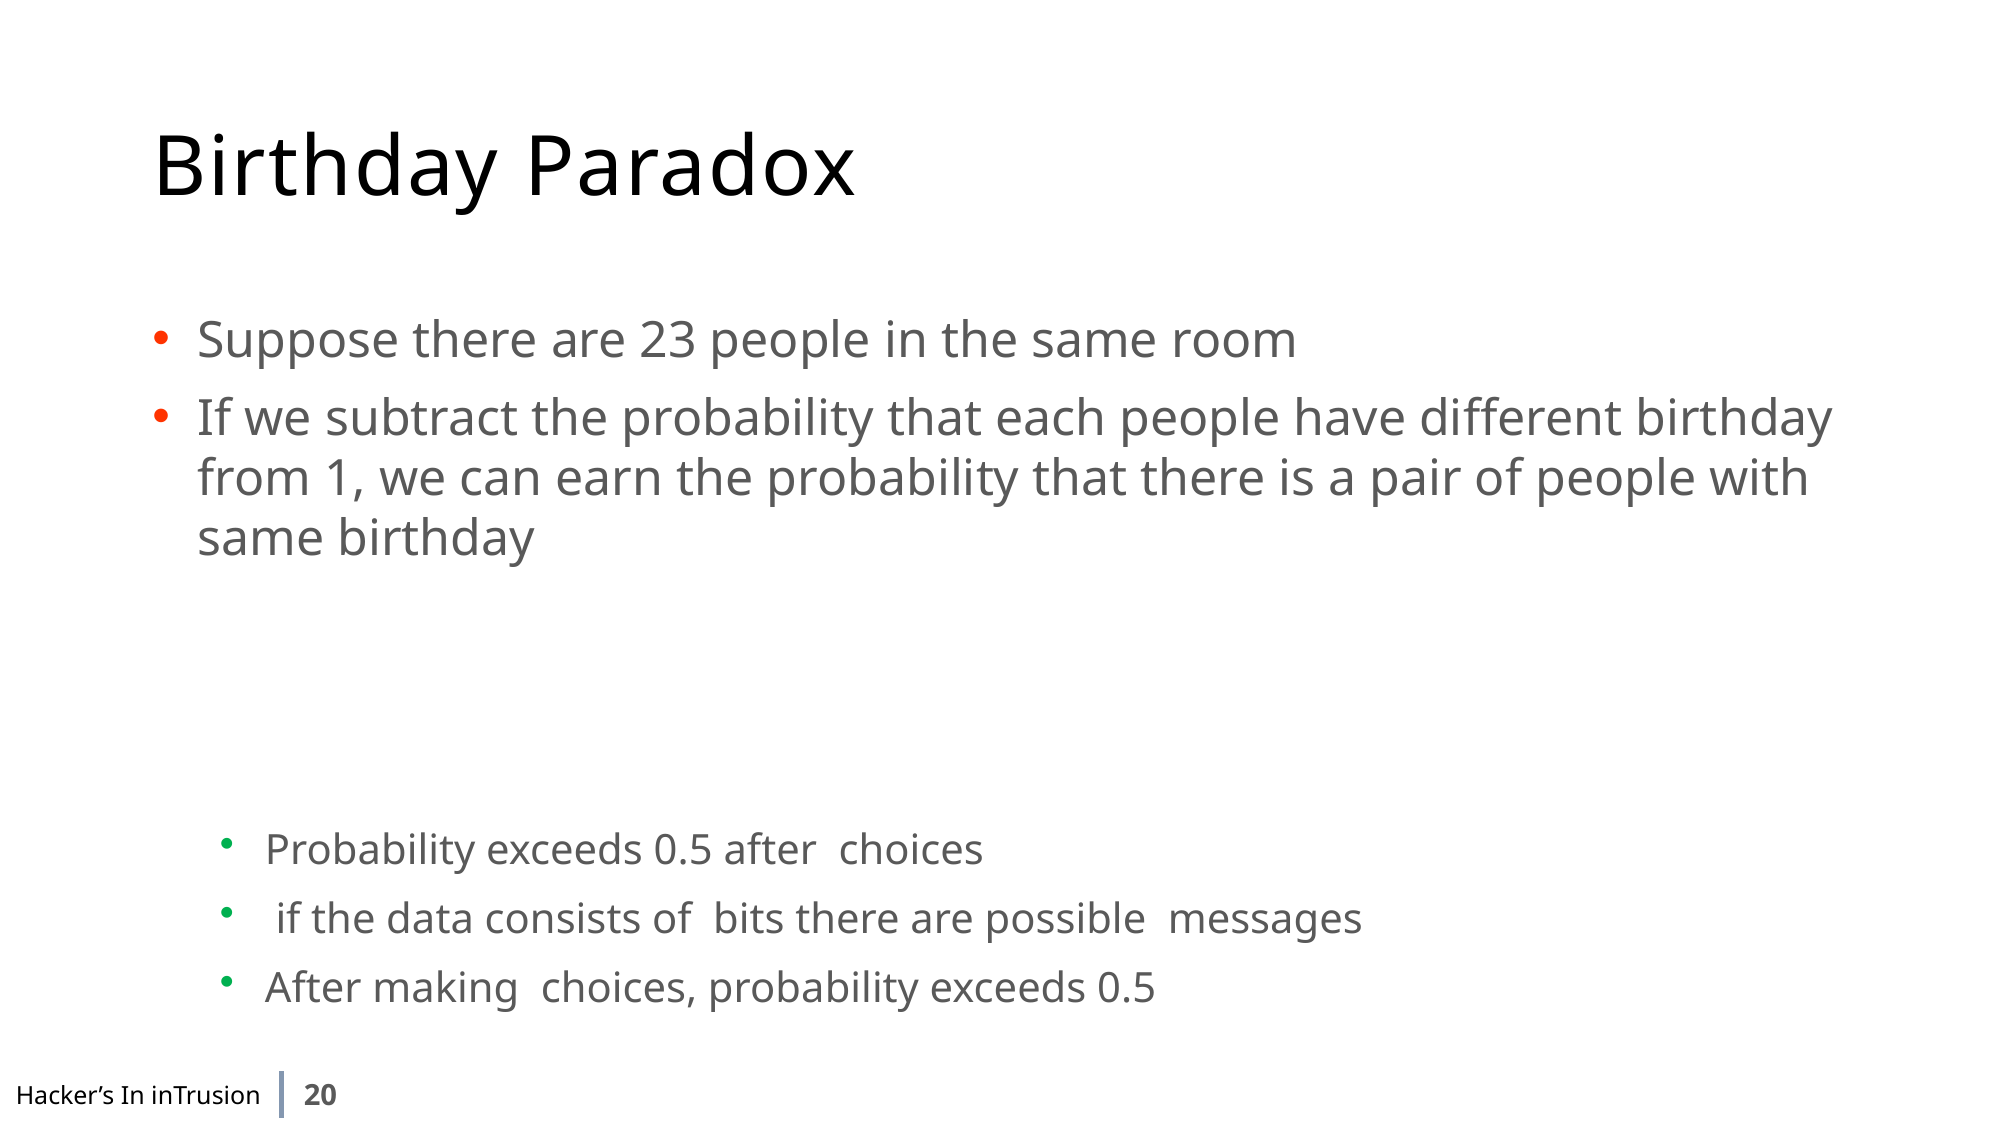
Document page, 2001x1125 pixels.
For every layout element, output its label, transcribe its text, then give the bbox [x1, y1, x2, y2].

title Birthday Paradox [137, 59, 1863, 278]
